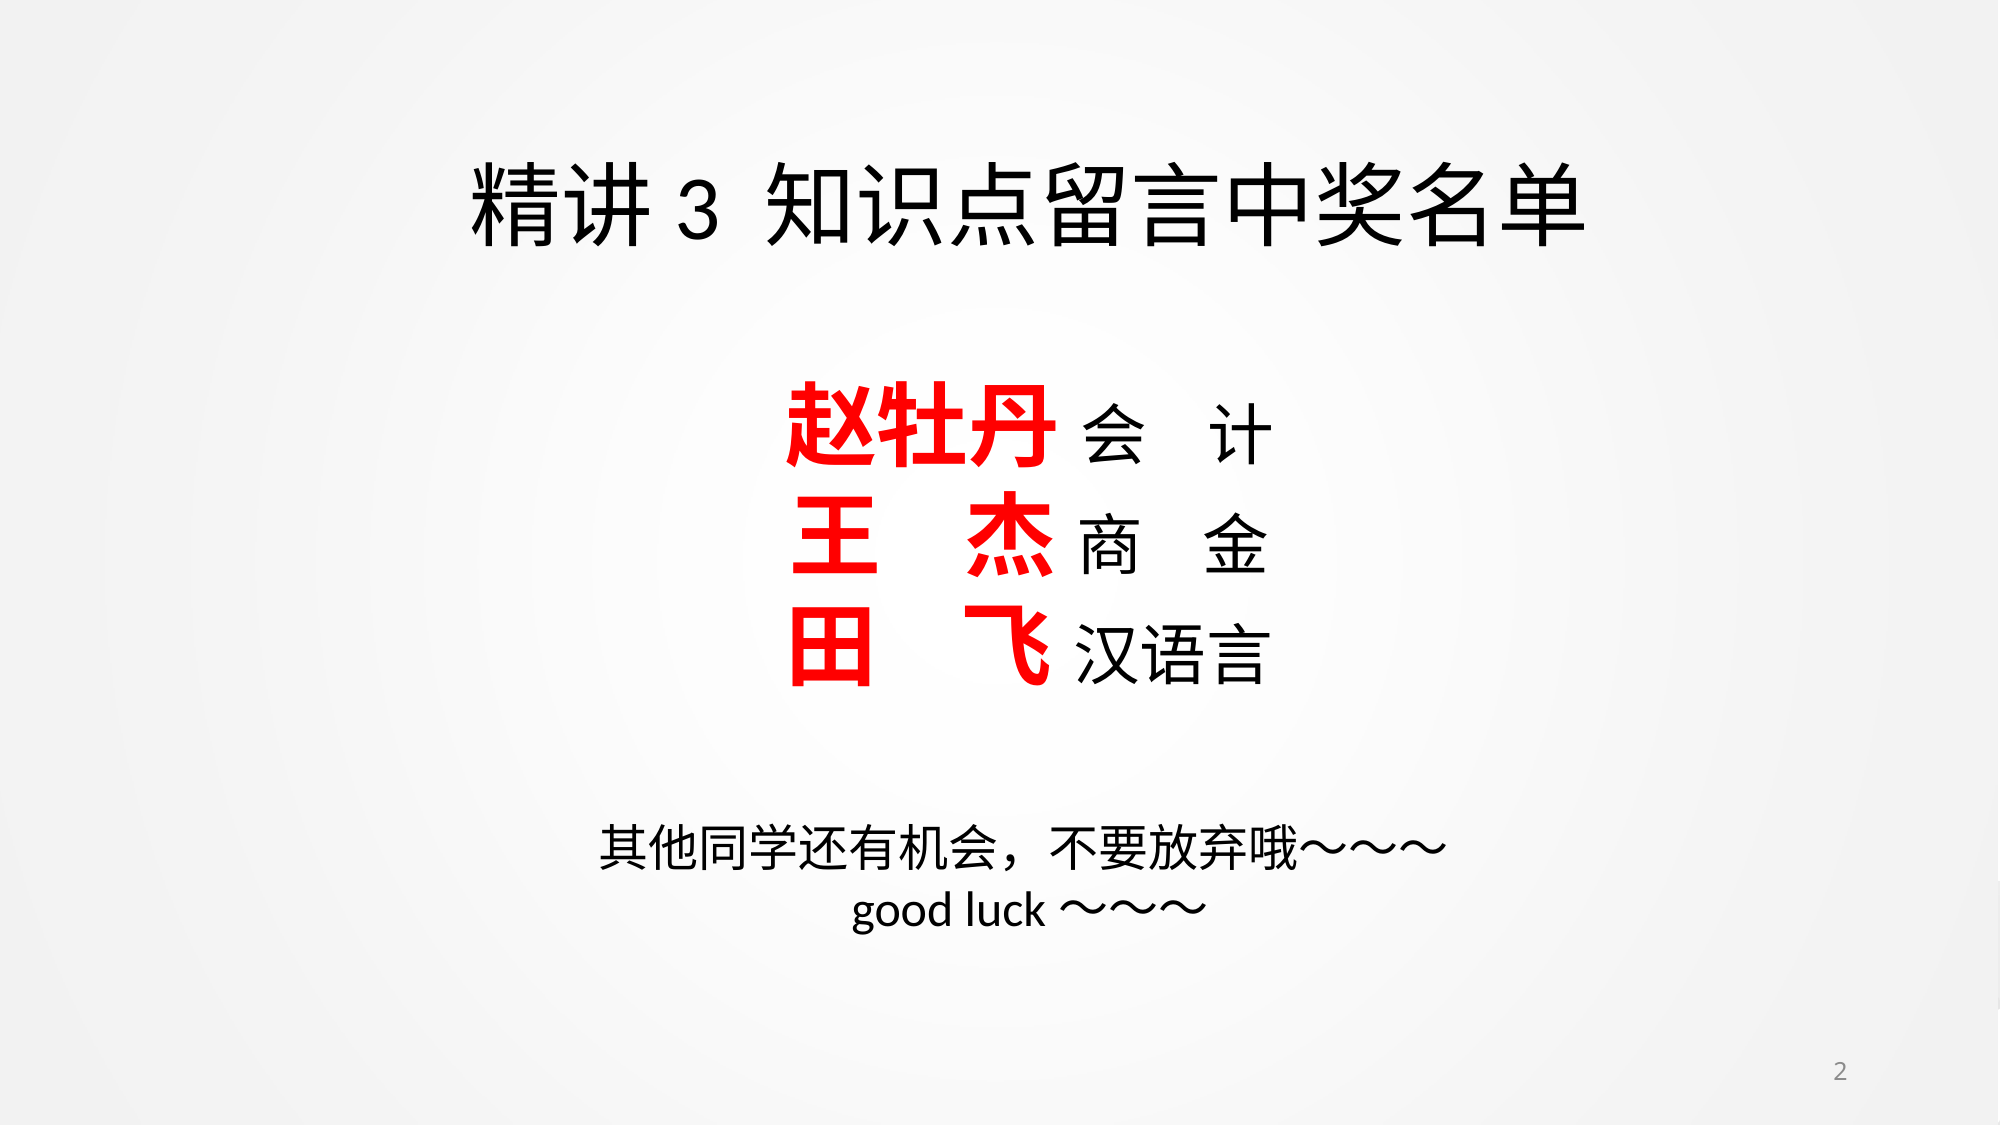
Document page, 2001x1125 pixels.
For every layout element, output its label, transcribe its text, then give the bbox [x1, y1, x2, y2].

text_box 精讲3 知识点留言中奖名单 赵牡丹 会 计 王 杰 商 金 田 飞 汉语言 [446, 140, 1613, 706]
text_box 其他同学还有机会，不要放弃哦～～～good luck～～～ [542, 808, 1518, 944]
slide_number 2 [1412, 1042, 1863, 1103]
picture [0, 0, 2000, 1125]
